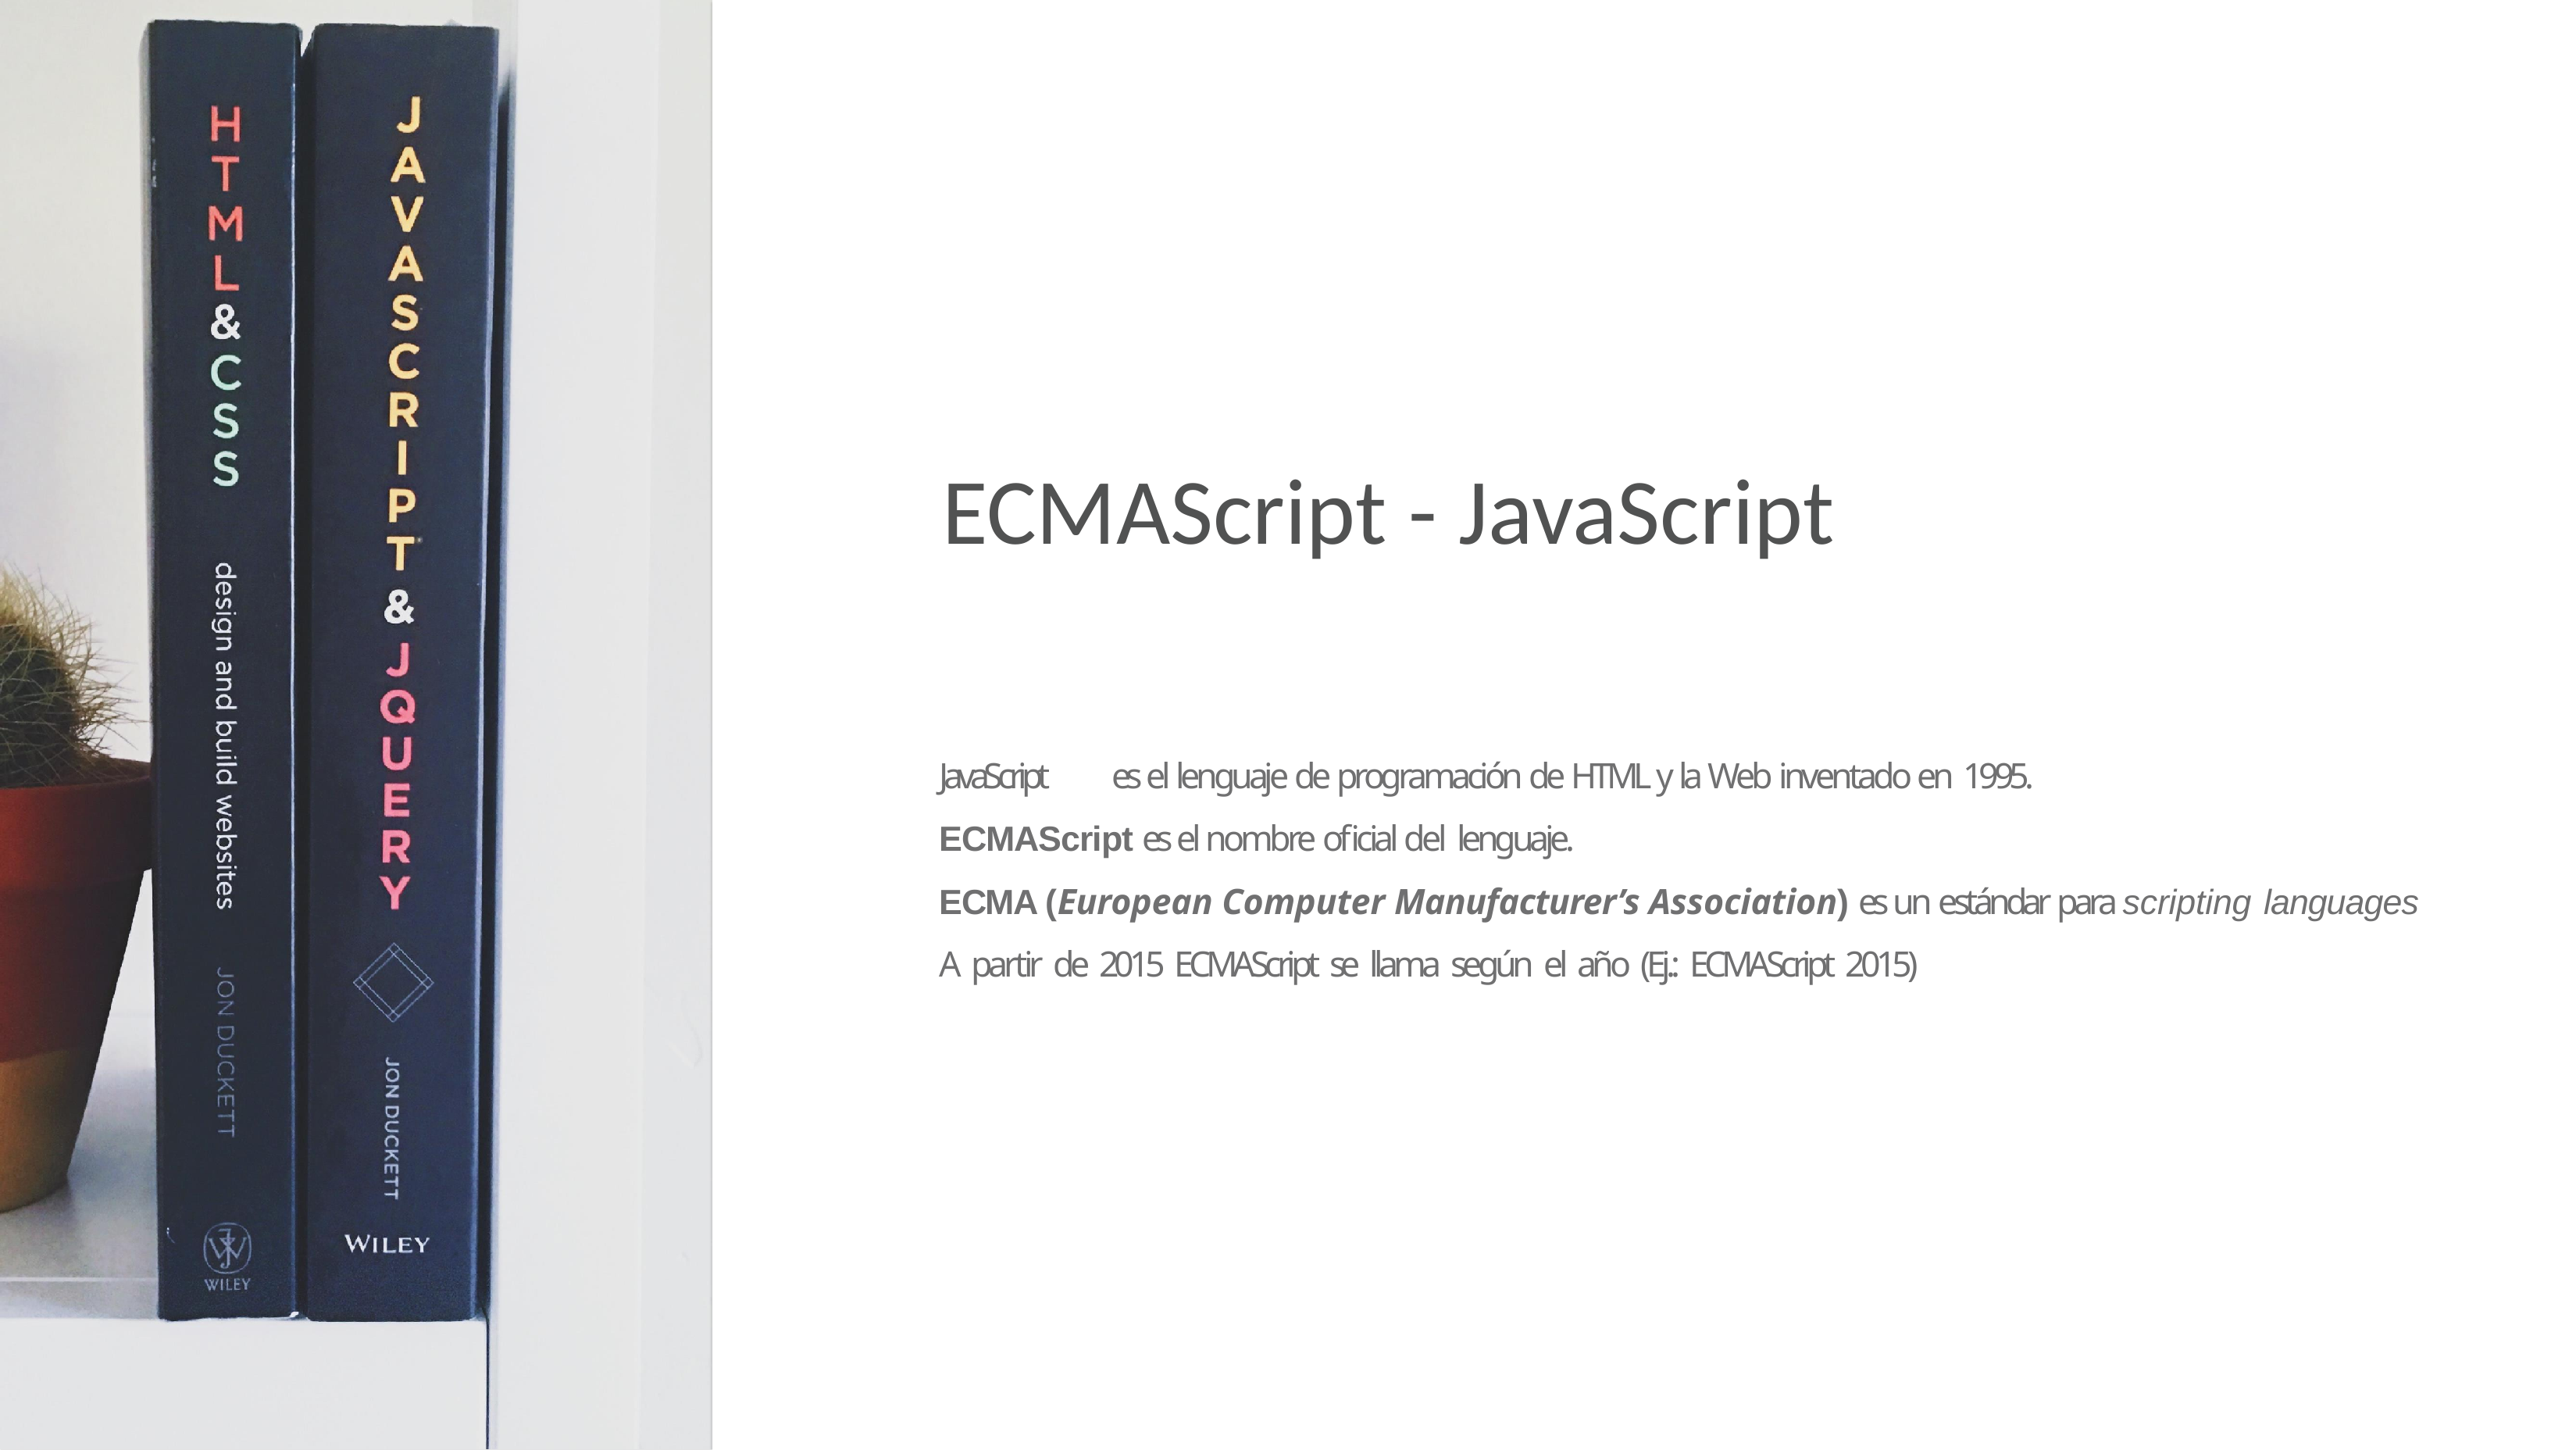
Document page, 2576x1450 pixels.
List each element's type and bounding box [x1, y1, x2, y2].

text_box [0, 0, 2576, 1450]
